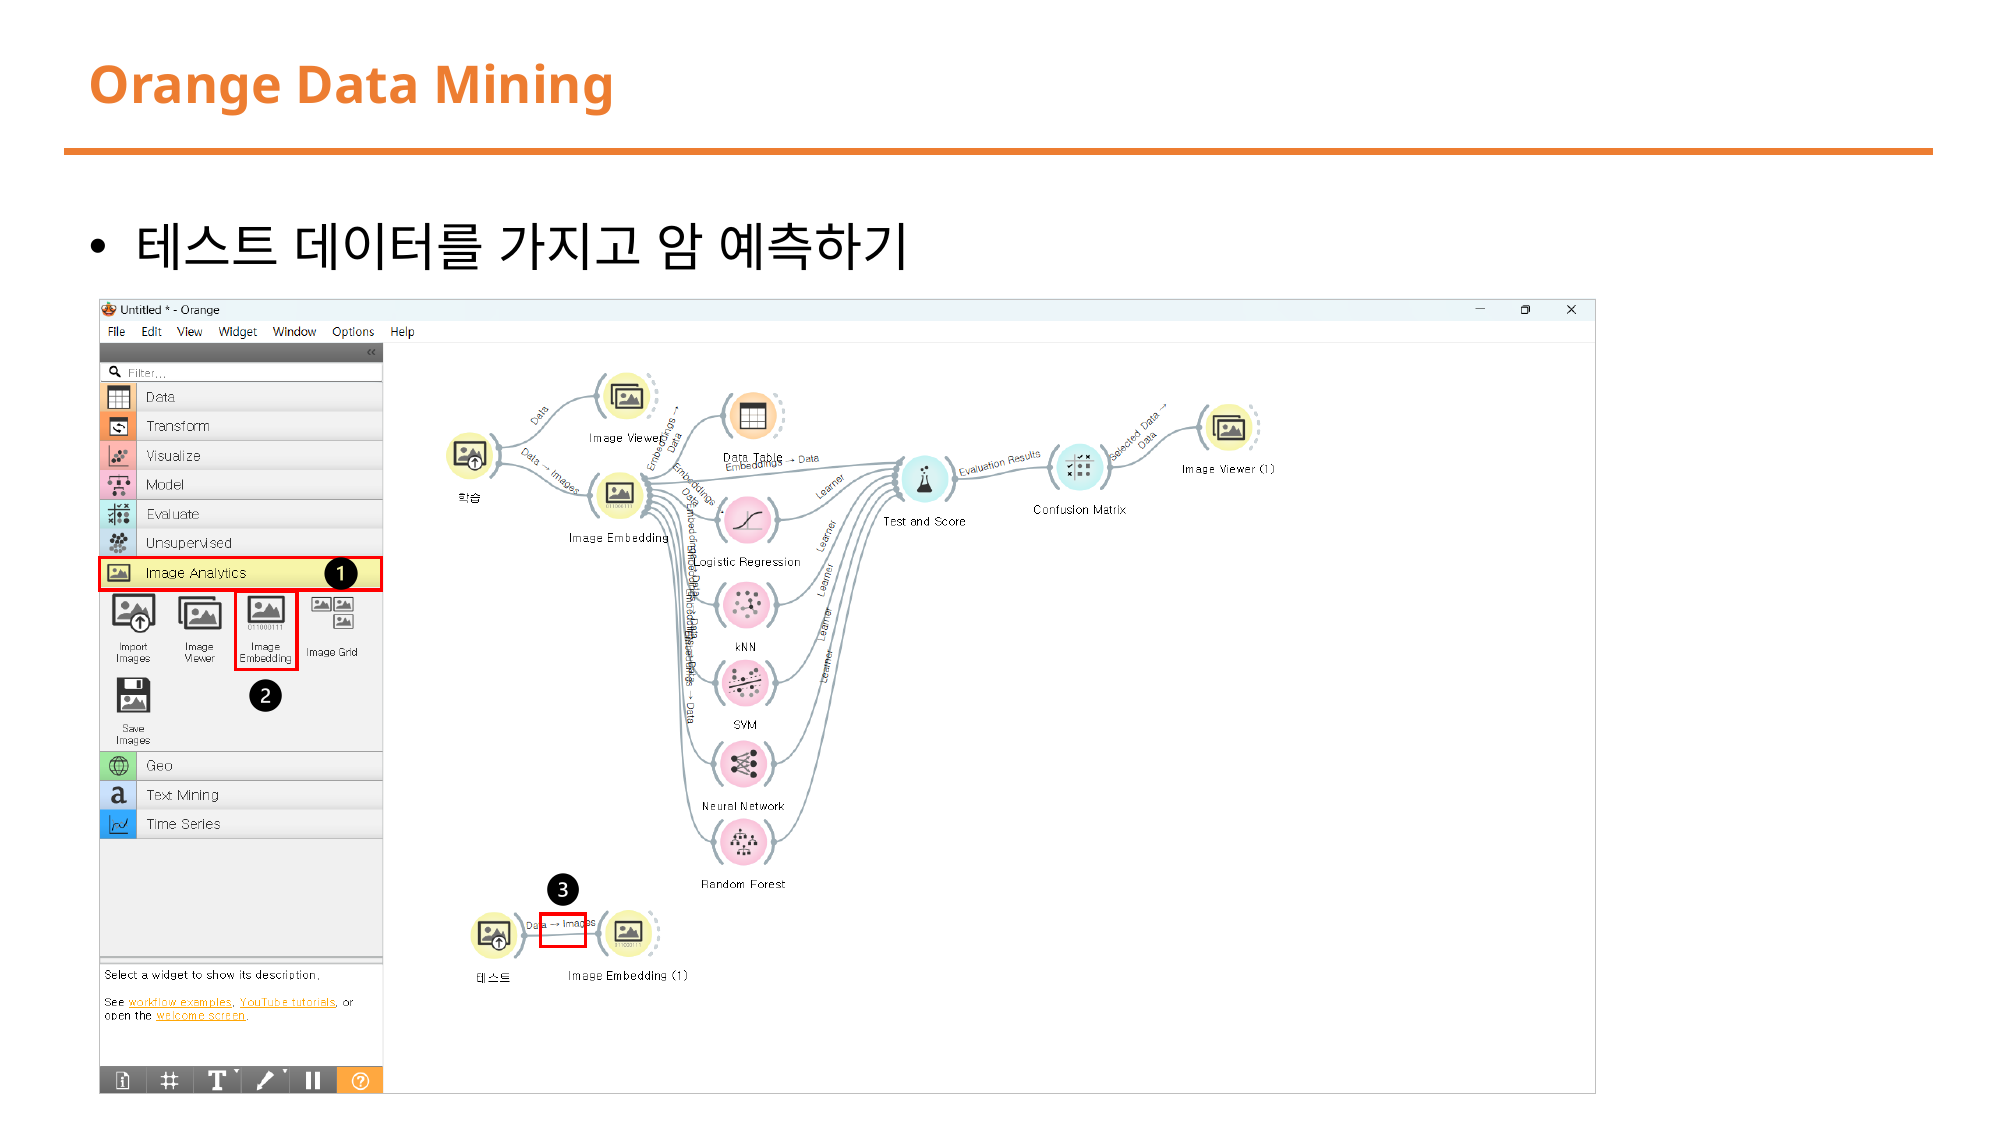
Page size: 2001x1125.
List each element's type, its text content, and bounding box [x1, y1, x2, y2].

text_box Orange Data Mining [74, 43, 733, 122]
text_box 테스트 데이터를 가지고 암 예측하기 [74, 207, 1933, 285]
picture [99, 298, 1596, 1094]
